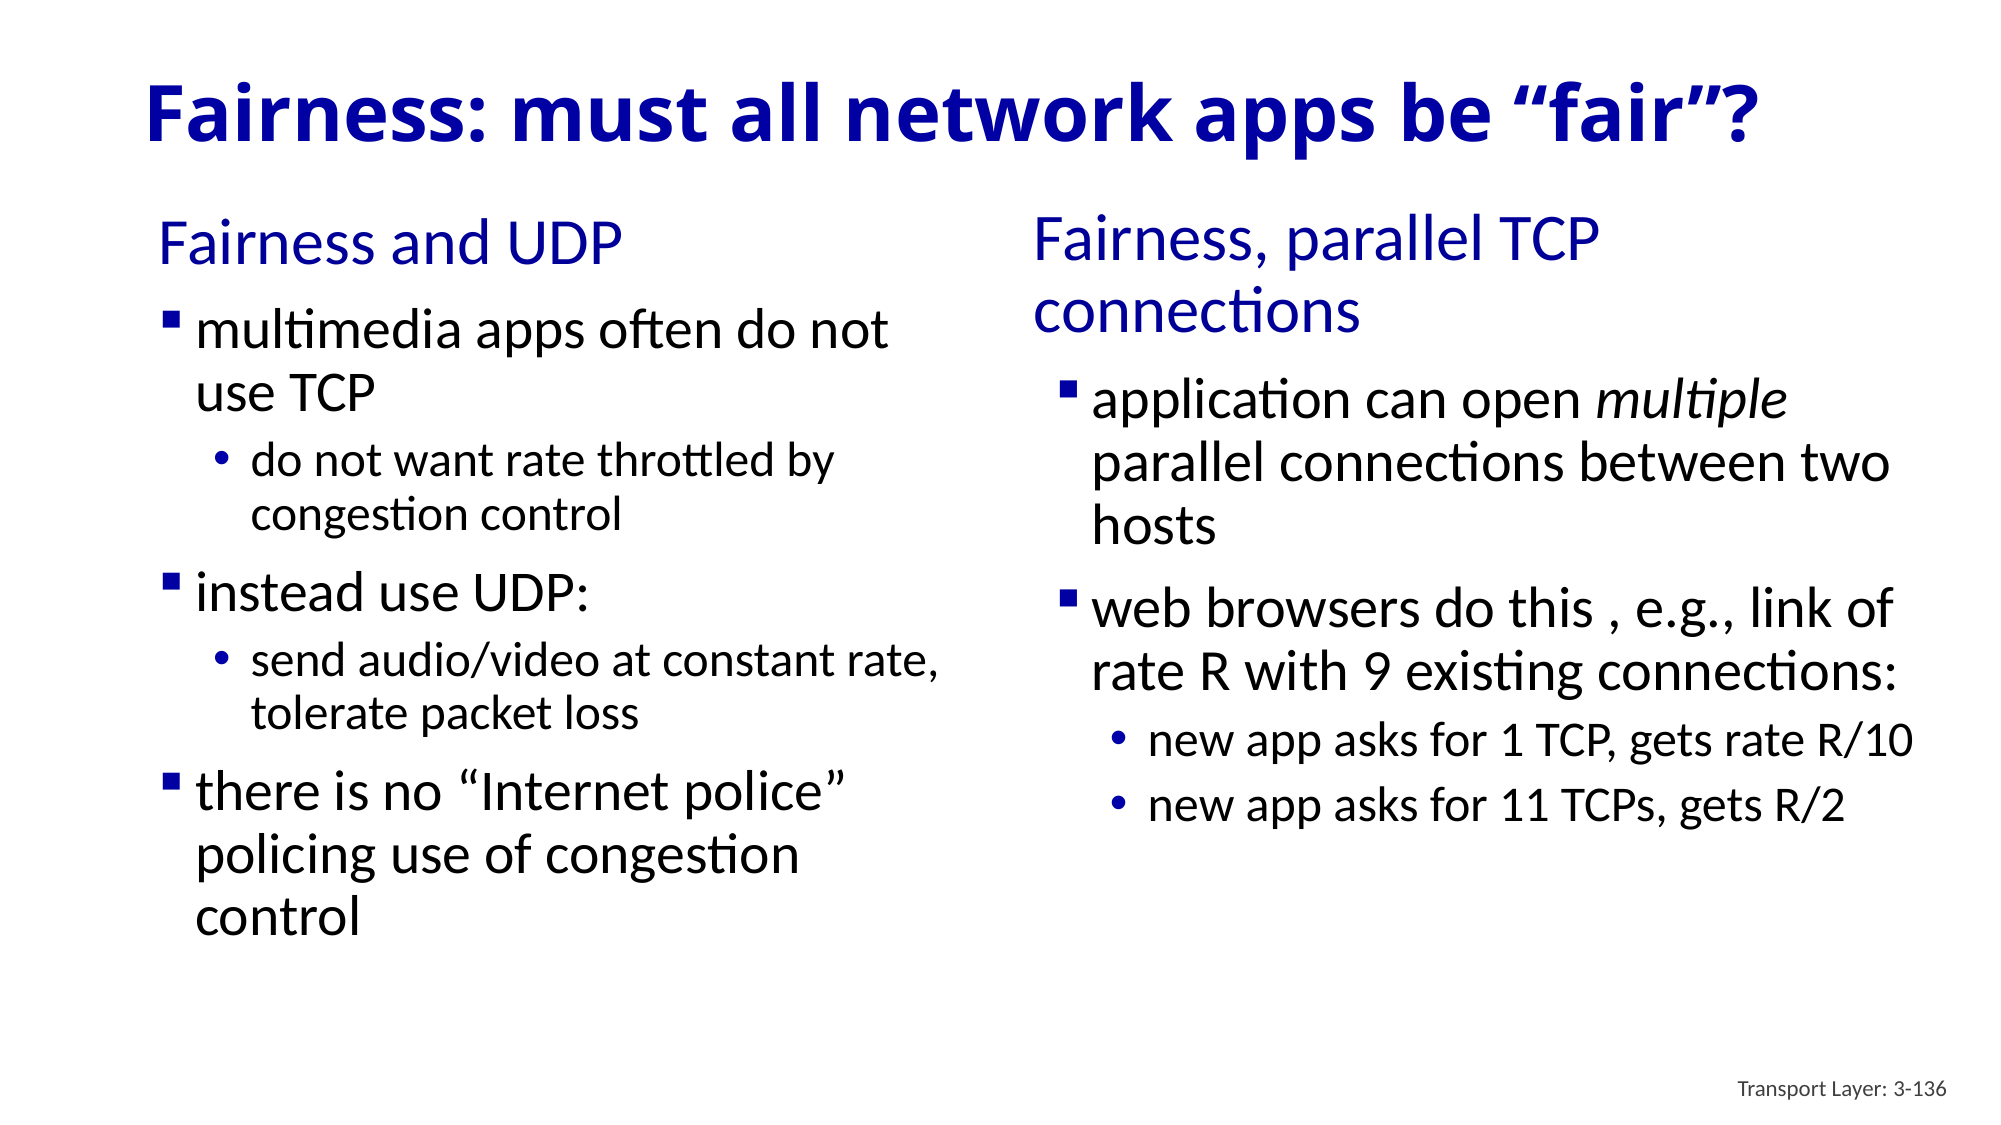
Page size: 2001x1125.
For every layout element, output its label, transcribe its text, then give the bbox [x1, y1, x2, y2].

text_box Fairness and UDP multimedia apps often do not use TCP do not want rate throttled by congestion control instead use UDP: send audio/video at constant rate, tolerate packet loss there is no “Internet police” policing use of congestion control [122, 199, 977, 963]
title Fairness: must all network apps be “fair”? [128, 42, 1906, 190]
text_box Fairness, parallel TCP connections application can open multiple parallel connections between two hosts web browsers do this , e.g., link of rate R with 9 existing connections: new app asks for 1 TCP, gets rate R/10 new app asks for 11 TCPs, gets R/2 [1018, 195, 1934, 1027]
slide_number Transport Layer: 3-136 [1512, 1056, 1963, 1117]
